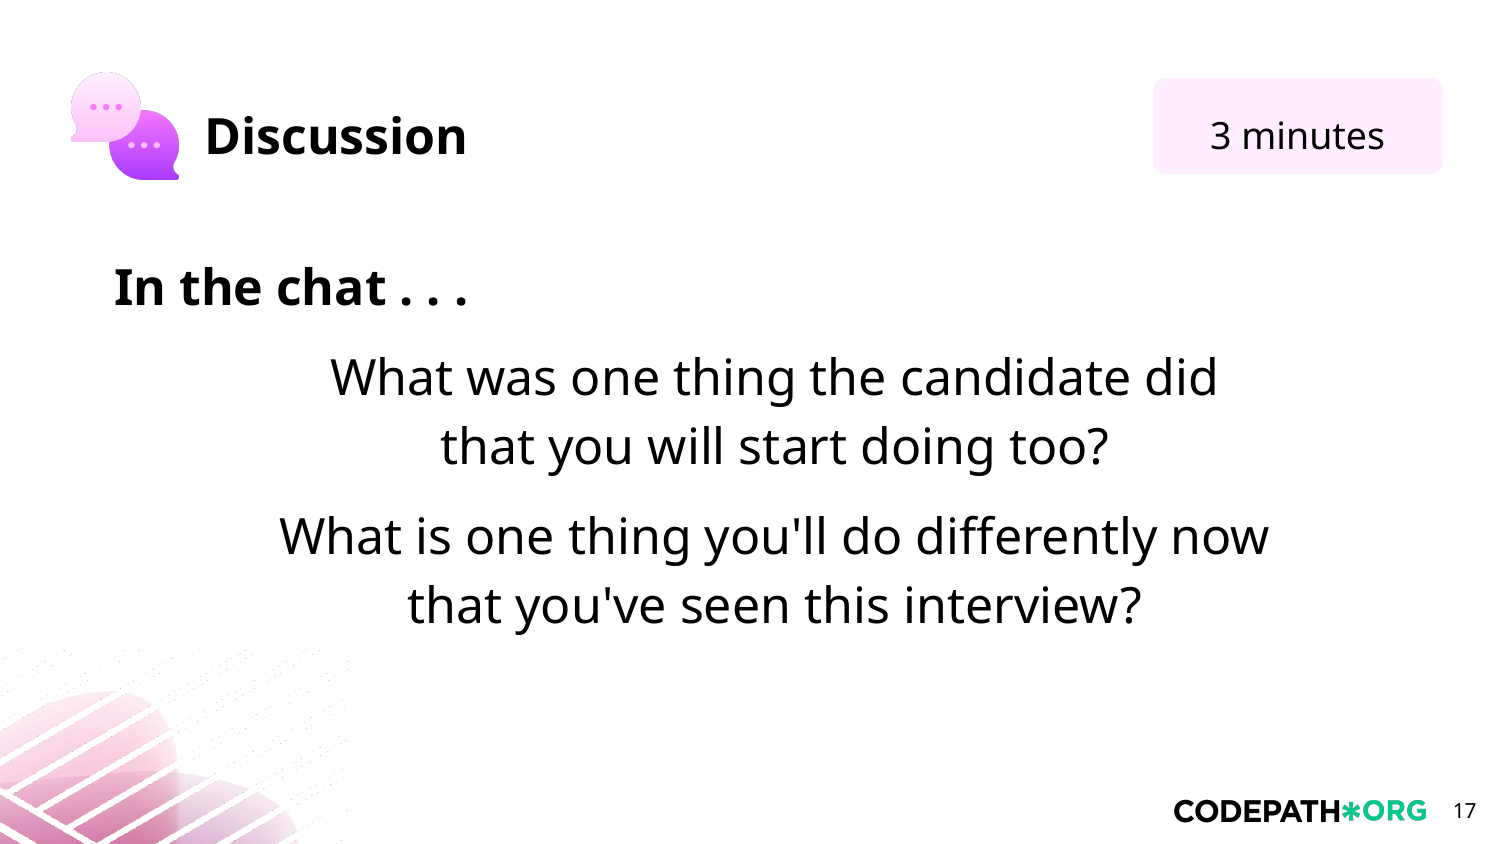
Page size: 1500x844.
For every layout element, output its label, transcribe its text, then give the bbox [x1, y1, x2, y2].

slide_number ‹#› [1401, 786, 1492, 837]
picture [71, 72, 179, 180]
picture [1173, 799, 1401, 823]
picture [0, 648, 348, 844]
subtitle 3 minutes [1153, 78, 1443, 174]
list In the chat . . . What was one thing the candidate did that you will start doing too? What is one thing you'll do differently now that you've seen this interview? [99, 231, 1451, 783]
